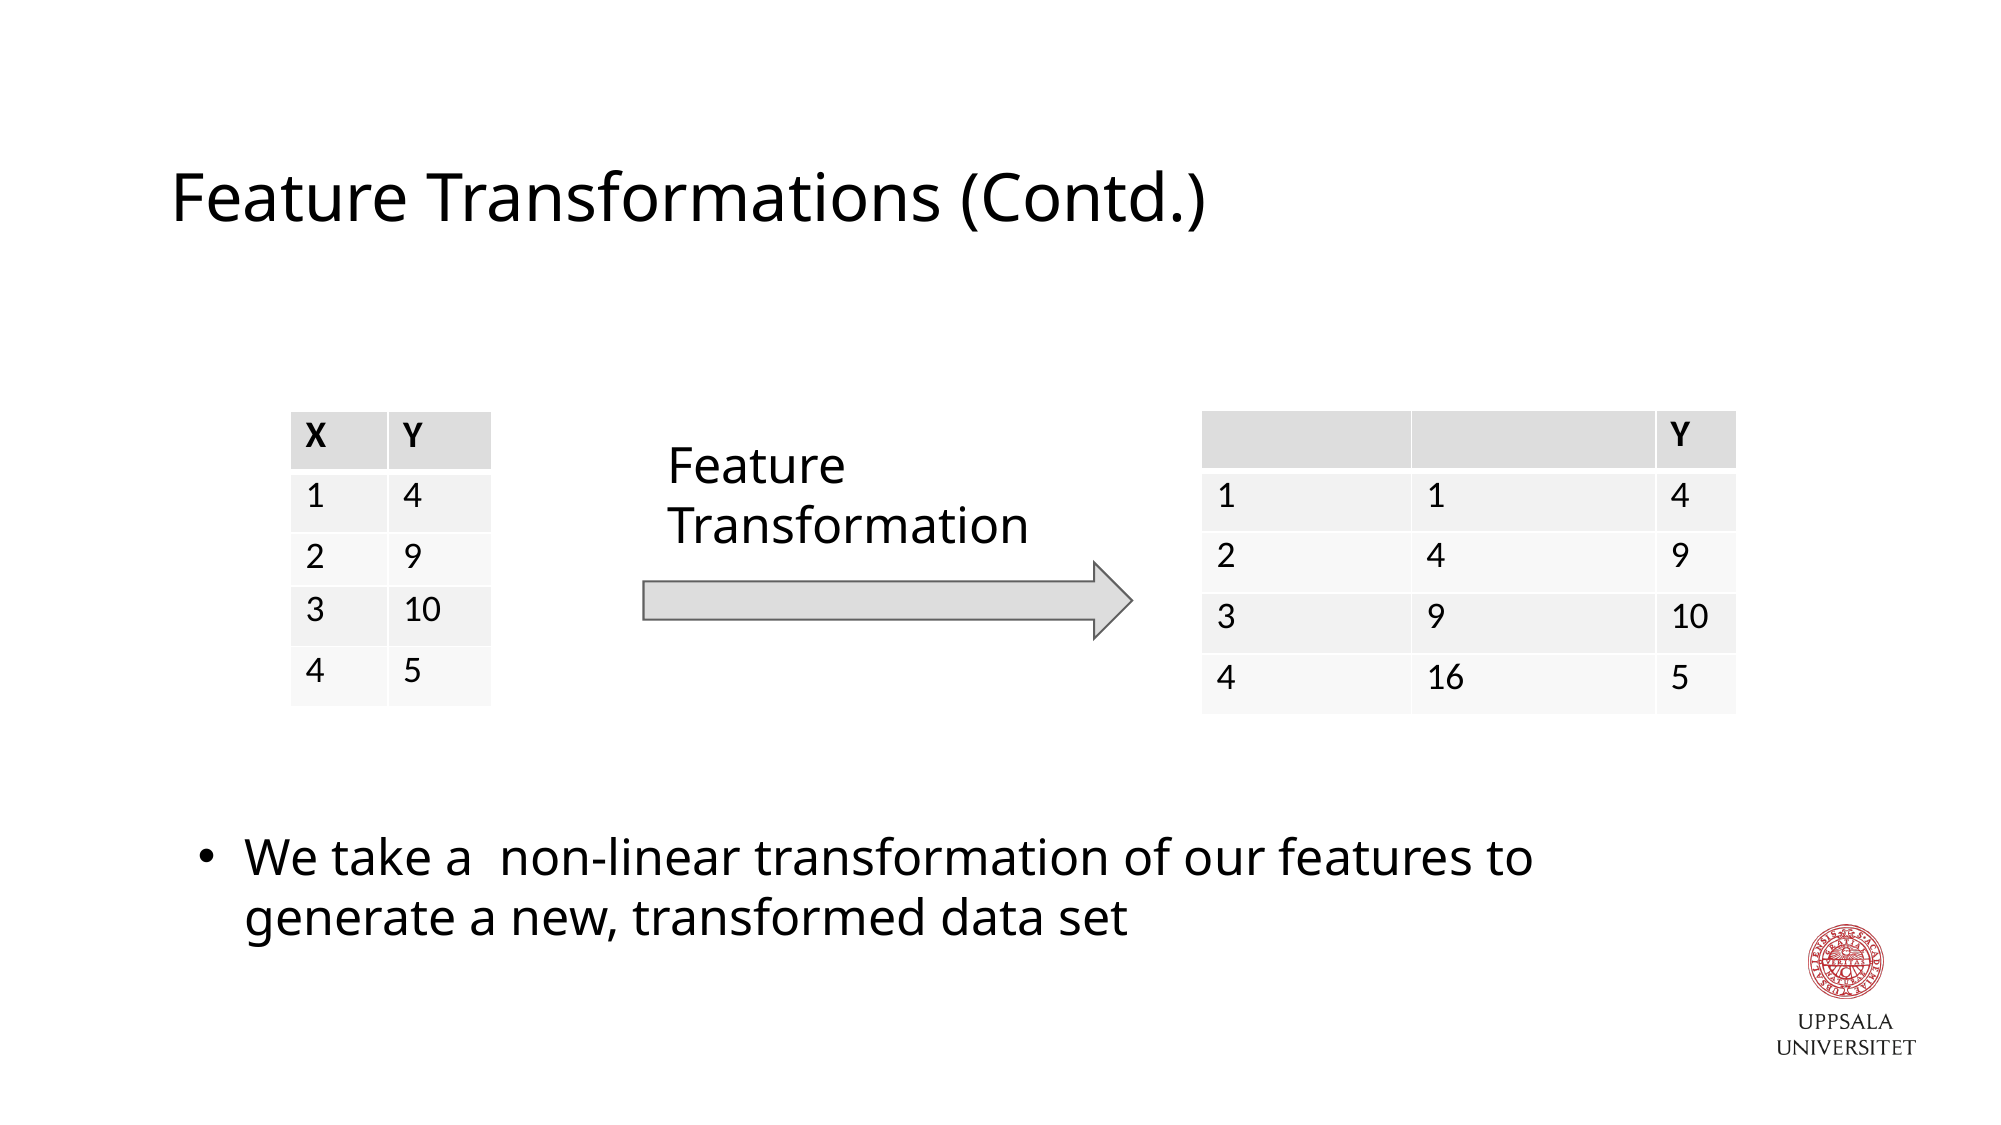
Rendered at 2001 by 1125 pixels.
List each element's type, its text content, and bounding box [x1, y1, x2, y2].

table_header Y [389, 412, 491, 469]
table_cell 3 [291, 587, 387, 646]
table_cell 2 [291, 534, 387, 585]
title Feature Transformations (Contd.) [155, 137, 1710, 255]
text_box Feature Transformation [652, 426, 1046, 561]
table_cell 5 [389, 647, 491, 706]
table_cell 1 [291, 475, 387, 532]
table_header X [291, 412, 387, 469]
table_cell 4 [389, 475, 491, 532]
picture [1777, 924, 1916, 1055]
table_cell 10 [389, 587, 491, 646]
table_cell 9 [389, 534, 491, 585]
text_box [642, 559, 1134, 642]
table_cell 4 [291, 647, 387, 706]
text_box We take a non-linear transformation of our features to generate a new, transformed data set [183, 817, 1737, 1073]
